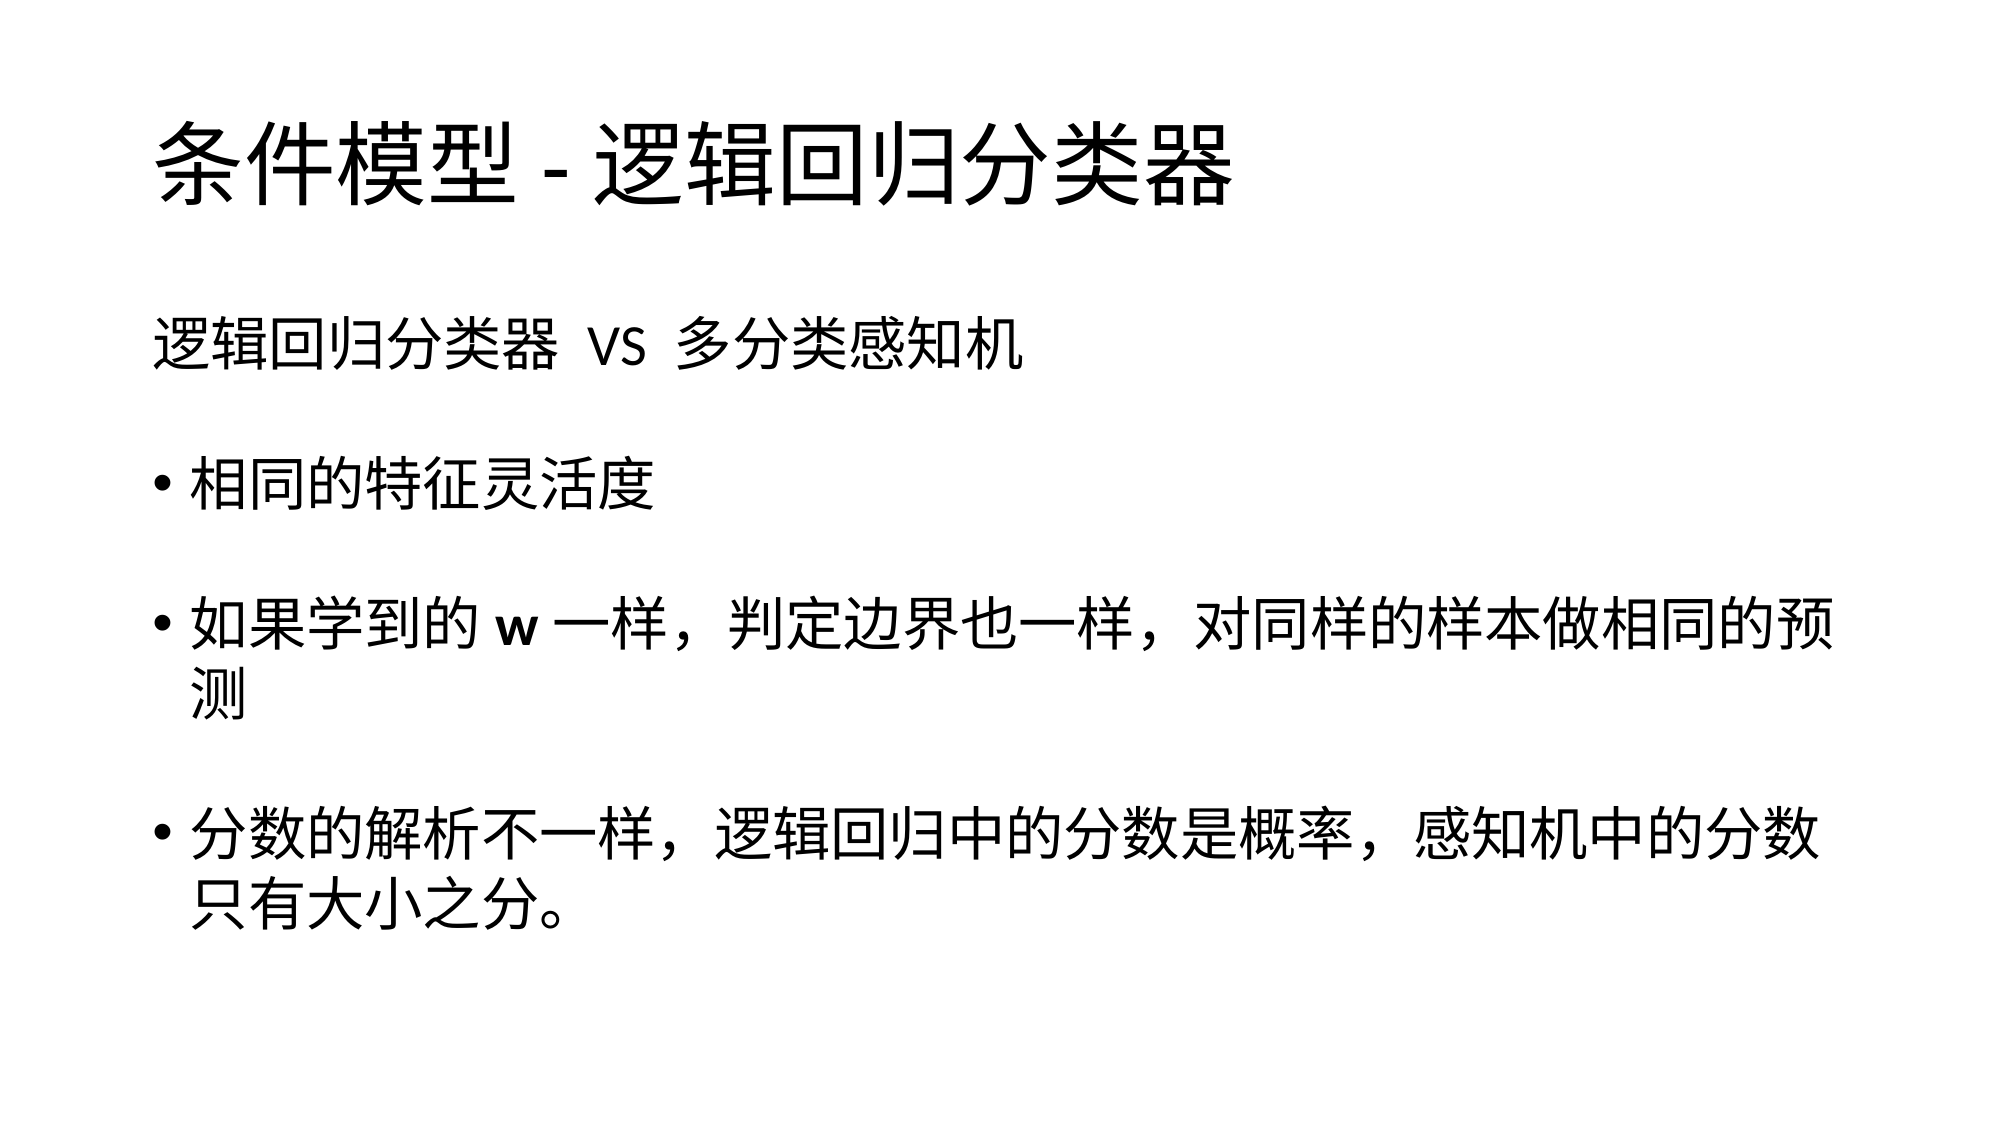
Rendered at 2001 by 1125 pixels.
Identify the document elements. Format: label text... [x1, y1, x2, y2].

list 逻辑回归分类器 VS 多分类感知机 相同的特征灵活度 如果学到的w一样，判定边界也一样，对同样的样本做相同的预测 分数的解析不一样，逻辑回归中的分数是概率，感知机中的分数只有大小之分。 [137, 299, 1863, 1014]
title 条件模型-逻辑回归分类器 [137, 59, 1863, 278]
